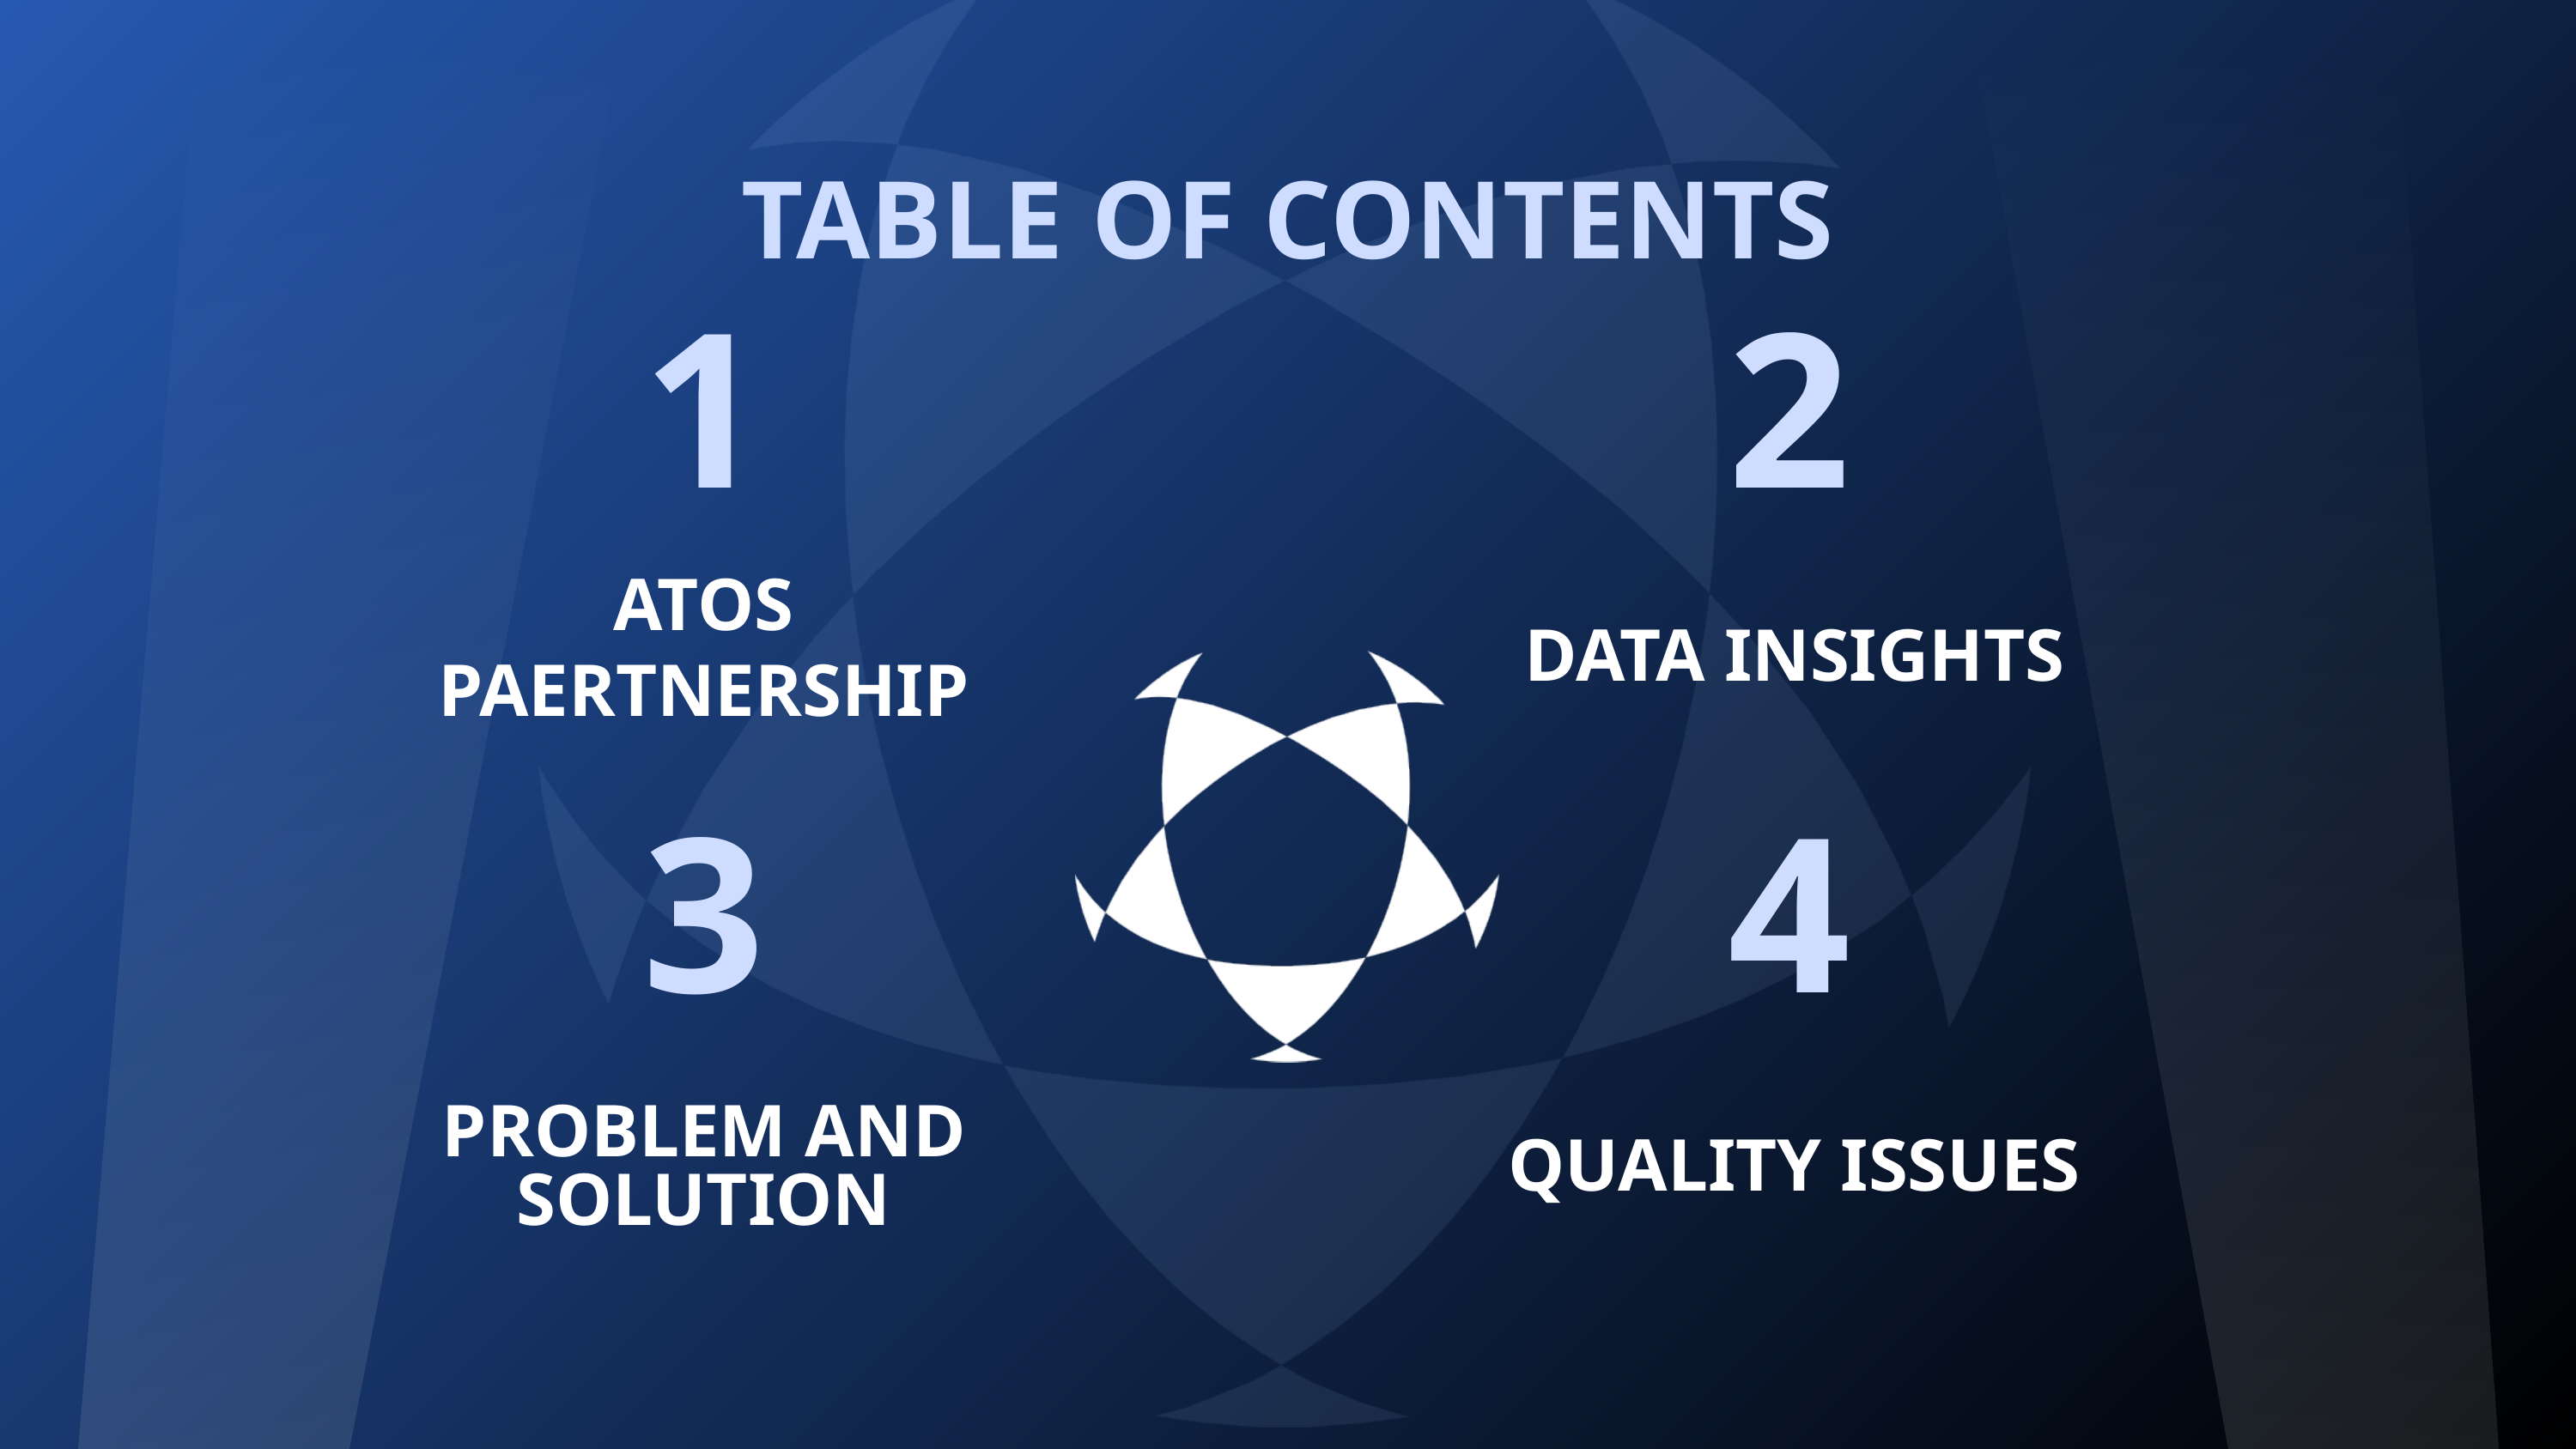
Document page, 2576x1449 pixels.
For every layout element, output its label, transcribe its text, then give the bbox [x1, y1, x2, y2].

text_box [2069, 47, 2488, 1449]
text_box [1075, 651, 1501, 1063]
text_box QUALITY ISSUES [1500, 1136, 2065, 1205]
text_box ATOS PAERTNERSHIP [521, 559, 1036, 731]
text_box 1 [609, 281, 799, 532]
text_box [96, 47, 516, 1449]
text_box [538, 281, 2038, 1428]
text_box TABLE OF CONTENTS [521, 151, 2065, 281]
text_box 2 [1694, 281, 1884, 532]
text_box PROBLEM AND SOLUTION [521, 1101, 998, 1240]
text_box DATA INSIGHTS [1500, 627, 2065, 696]
text_box [538, 0, 2038, 151]
text_box 4 [1694, 778, 1884, 1036]
text_box 3 [609, 778, 799, 1036]
